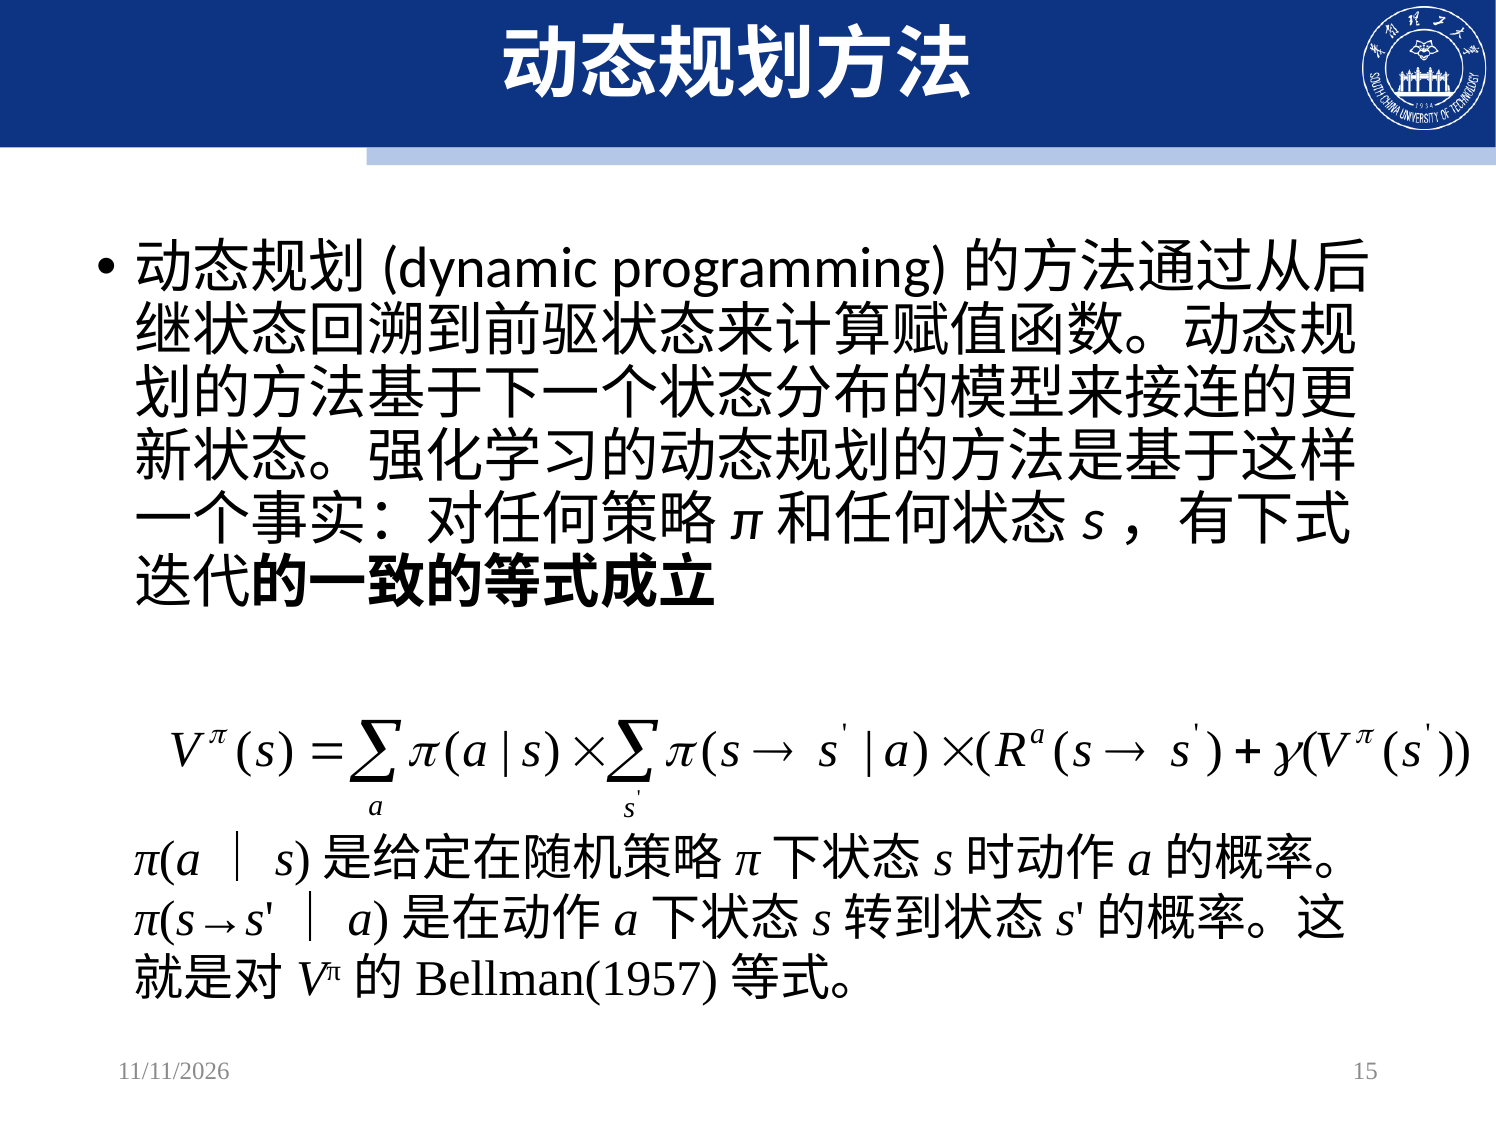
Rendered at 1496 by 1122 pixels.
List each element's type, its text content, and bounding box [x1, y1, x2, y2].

text_box 动态规划(dynamic programming)的方法通过从后继状态回溯到前驱状态来计算赋值函数。动态规划的方法基于下一个状态分布的模型来接连的更新状态。强化学习的动态规划的方法是基于这样一个事实：对任何策略π和任何状态s，有下式迭代的一致的等式成立 [82, 230, 1414, 736]
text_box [166, 711, 1482, 830]
title 动态规划方法 [170, 15, 1303, 116]
slide_number 15 [1056, 1039, 1393, 1100]
picture [1354, 0, 1496, 148]
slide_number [102, 1039, 440, 1100]
text_box π(a｜s)是给定在随机策略π下状态s时动作a的概率。π(s→s'｜a)是在动作a下状态s转到状态s'的概率。这就是对Vπ的Bellman(1957)等式。 [119, 817, 1407, 1013]
